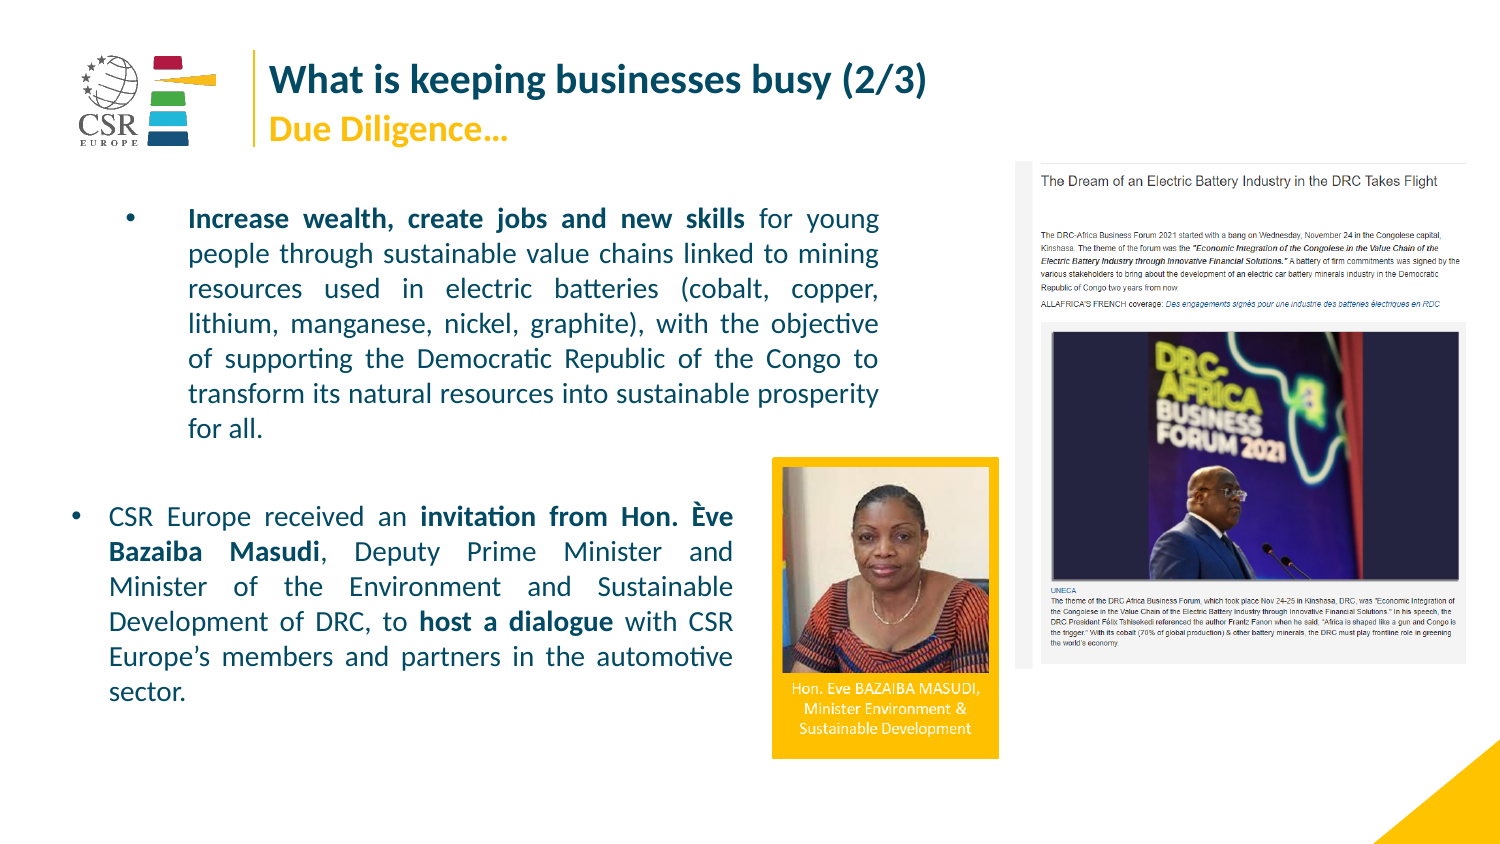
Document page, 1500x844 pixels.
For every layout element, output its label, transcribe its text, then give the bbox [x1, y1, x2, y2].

text_box CSR Europe received an invitation from Hon. Ève Bazaiba Masudi, Deputy Prime Minister and Minister of the Environment and Sustainable Development of DRC, to host a dialogue with CSR Europe’s members and partners in the automotive sector. [56, 490, 749, 715]
list Due Diligence… [253, 102, 1175, 150]
text_box Increase wealth, create jobs and new skills for young people through sustainable value chains linked to mining resources used in electric batteries (cobalt, copper, lithium, manganese, nickel, graphite), with the objective of supporting the Democratic Republic of the Congo to transform its natural resources into sustainable prosperity for all. [10, 192, 895, 515]
picture [79, 55, 216, 146]
list What is keeping businesses busy (2/3) [253, 49, 1175, 102]
picture [1015, 161, 1476, 669]
picture [772, 457, 999, 759]
